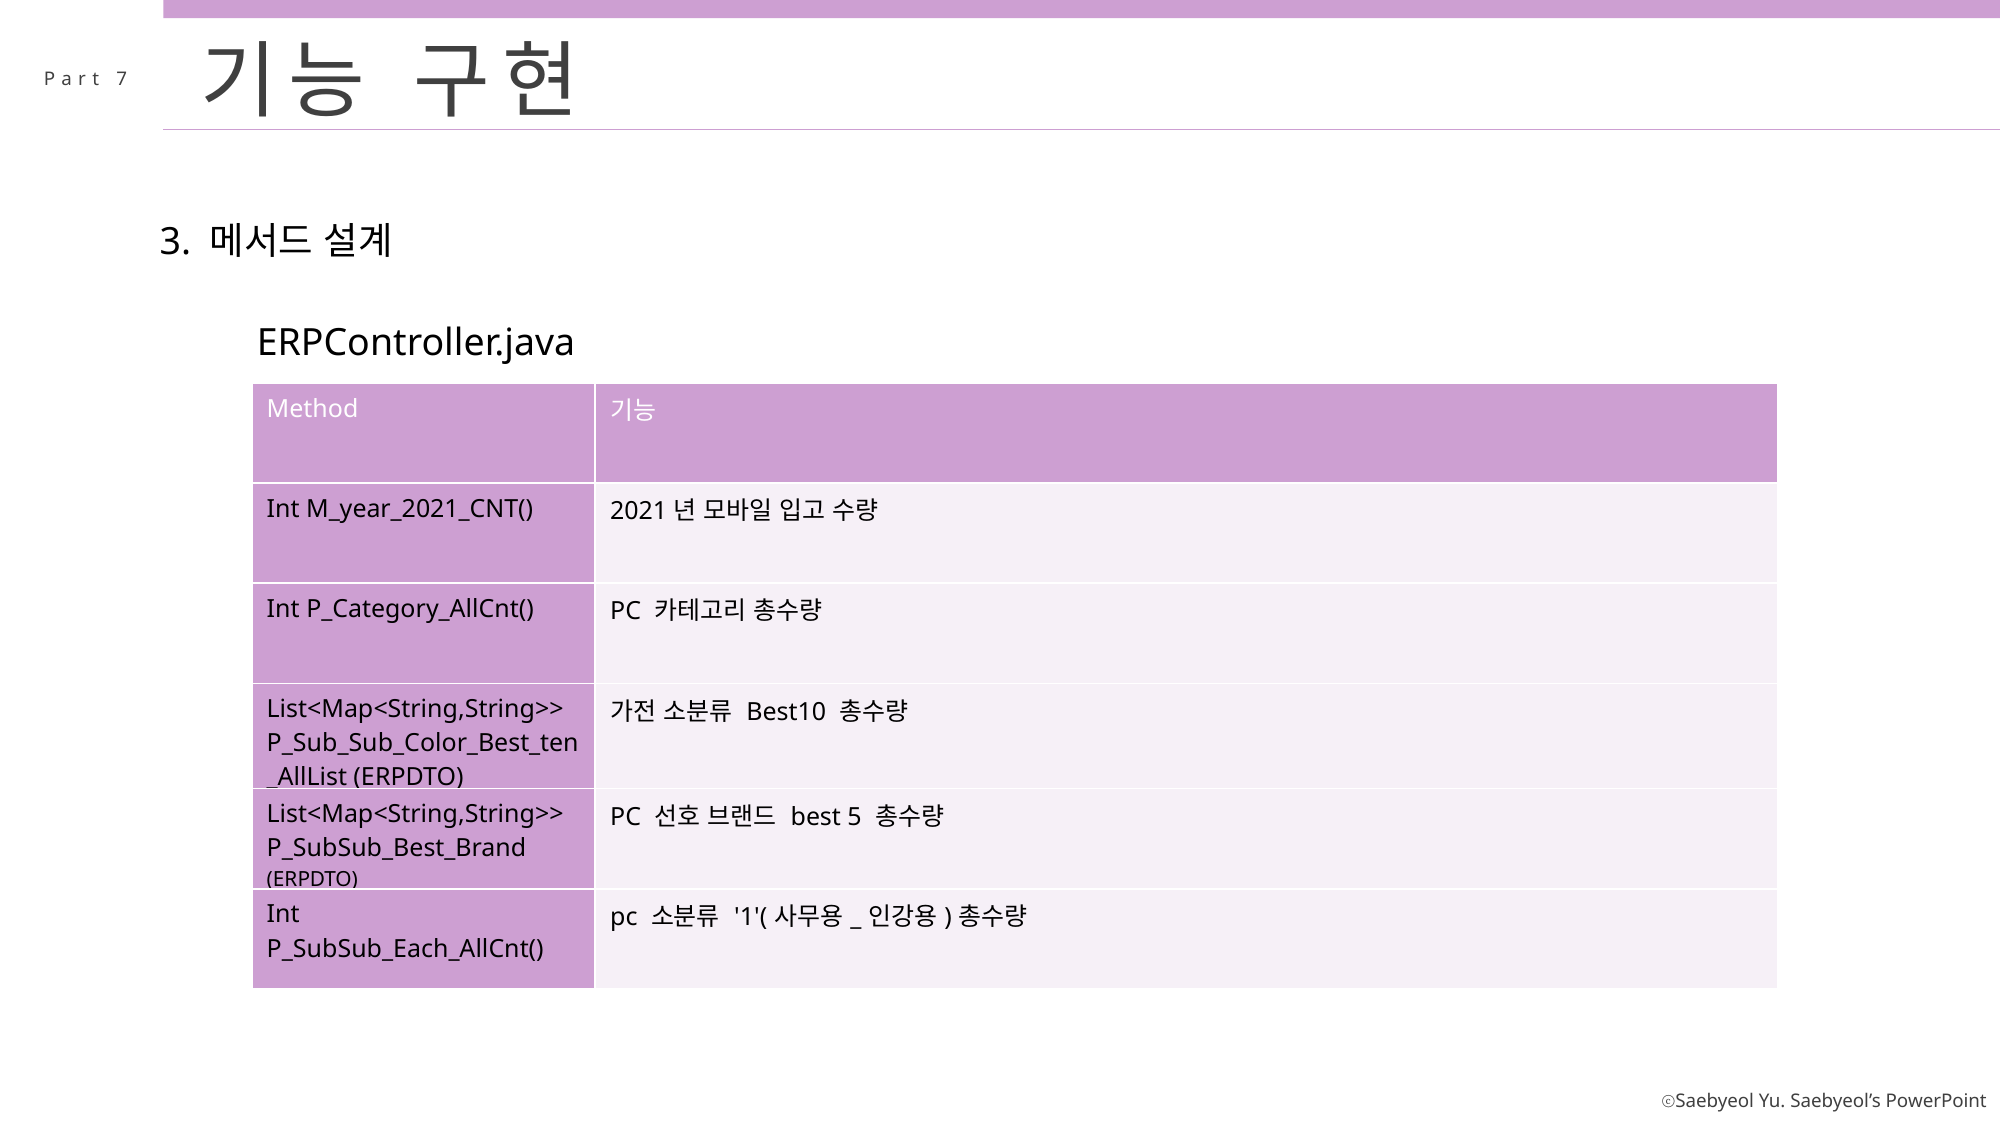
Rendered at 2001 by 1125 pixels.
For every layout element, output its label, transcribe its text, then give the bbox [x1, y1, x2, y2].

table_header Method [253, 384, 594, 482]
text_box ERPController.java [242, 310, 701, 371]
table_cell Int P_Category_AllCnt() [253, 584, 594, 683]
table_cell List<Map<String,String>> P_Sub_Sub_Color_Best_ten_AllList (ERPDTO) [253, 684, 594, 788]
table_cell PC 선호 브랜드 best 5 총수량 [596, 789, 1777, 888]
table_cell List<Map<String,String>> P_SubSub_Best_Brand (ERPDTO) [253, 789, 594, 888]
table_cell 가전 소분류 Best10 총수량 [596, 684, 1777, 788]
table_header 기능 [596, 384, 1777, 482]
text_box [26, 0, 2000, 136]
table_cell Int M_year_2021_CNT() [253, 484, 594, 582]
table_cell pc 소분류 '1'(사무용_인강용)총수량 [596, 890, 1777, 988]
text_box 3. 메서드 설계 [144, 209, 603, 270]
table_cell Int P_SubSub_Each_AllCnt() [253, 890, 594, 988]
table_cell 2021년 모바일 입고 수량 [596, 484, 1777, 582]
table_cell PC 카테고리 총수량 [596, 584, 1777, 683]
